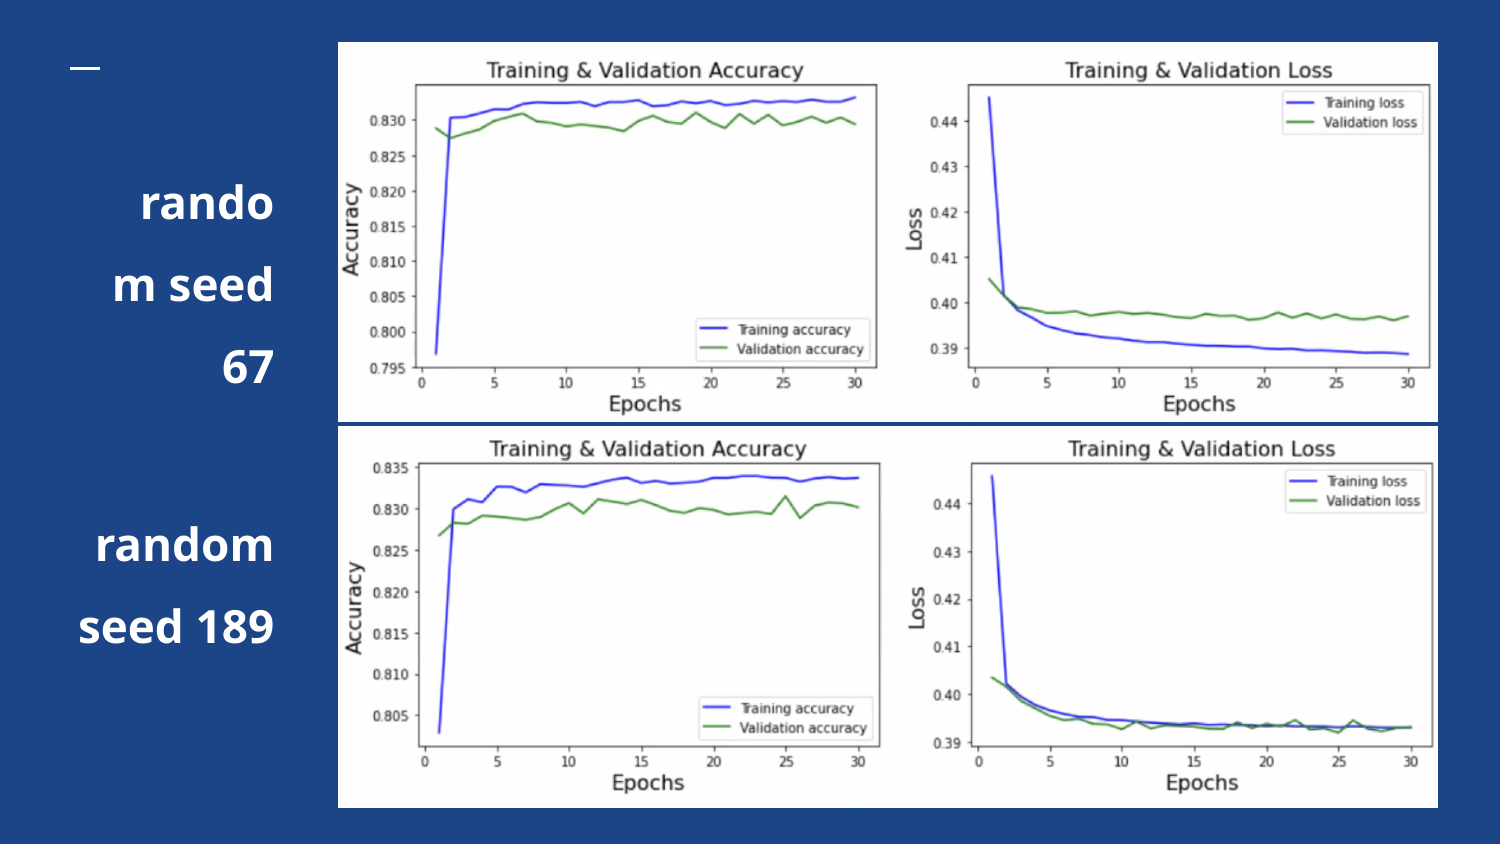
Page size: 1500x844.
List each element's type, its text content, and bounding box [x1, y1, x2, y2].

picture [338, 426, 1438, 808]
text_box random seed 189 [48, 473, 290, 669]
text_box random seed 67 [89, 130, 290, 409]
picture [338, 42, 1438, 423]
